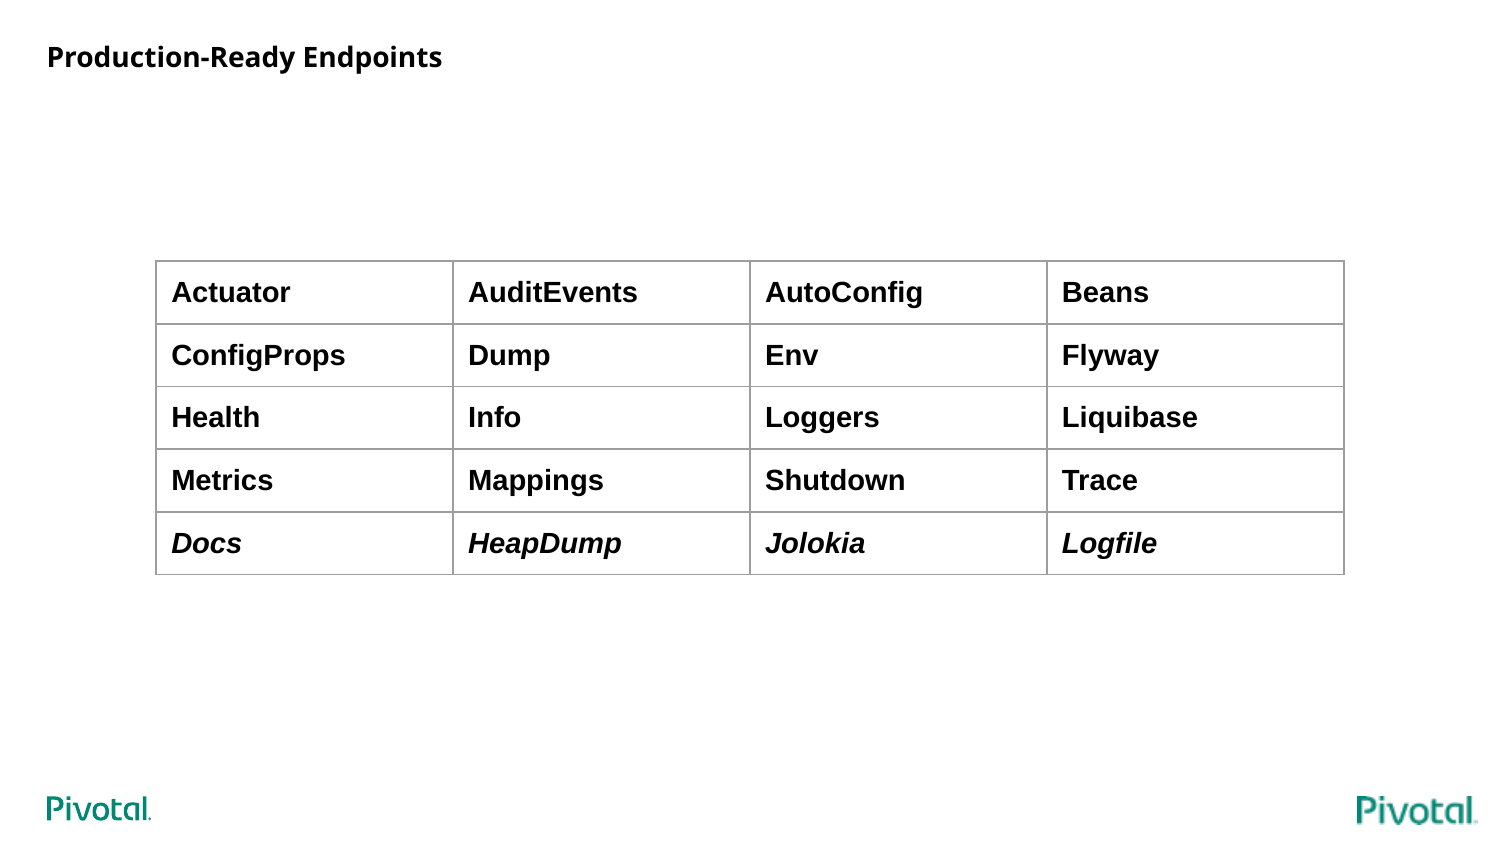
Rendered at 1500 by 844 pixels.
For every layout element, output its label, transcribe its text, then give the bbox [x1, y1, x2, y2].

table_cell Docs [157, 513, 452, 574]
table_cell Shutdown [751, 450, 1046, 511]
table_cell Info [454, 387, 749, 448]
table_header Actuator [157, 262, 452, 323]
table_cell HeapDump [454, 513, 749, 574]
table_cell Health [157, 387, 452, 448]
table_cell Env [751, 325, 1046, 386]
title Production-Ready Endpoints [31, 24, 1454, 90]
table_header AuditEvents [454, 262, 749, 323]
table_cell Dump [454, 325, 749, 386]
table_cell Flyway [1048, 325, 1343, 386]
table_cell Loggers [751, 387, 1046, 448]
table_cell Logfile [1048, 513, 1343, 574]
picture [1357, 796, 1478, 825]
table_header AutoConfig [751, 262, 1046, 323]
table_cell ConfigProps [157, 325, 452, 386]
table_cell Liquibase [1048, 387, 1343, 448]
table_cell Mappings [454, 450, 749, 511]
table_cell Jolokia [751, 513, 1046, 574]
table_header Beans [1048, 262, 1343, 323]
table_cell Metrics [157, 450, 452, 511]
table_cell Trace [1048, 450, 1343, 511]
